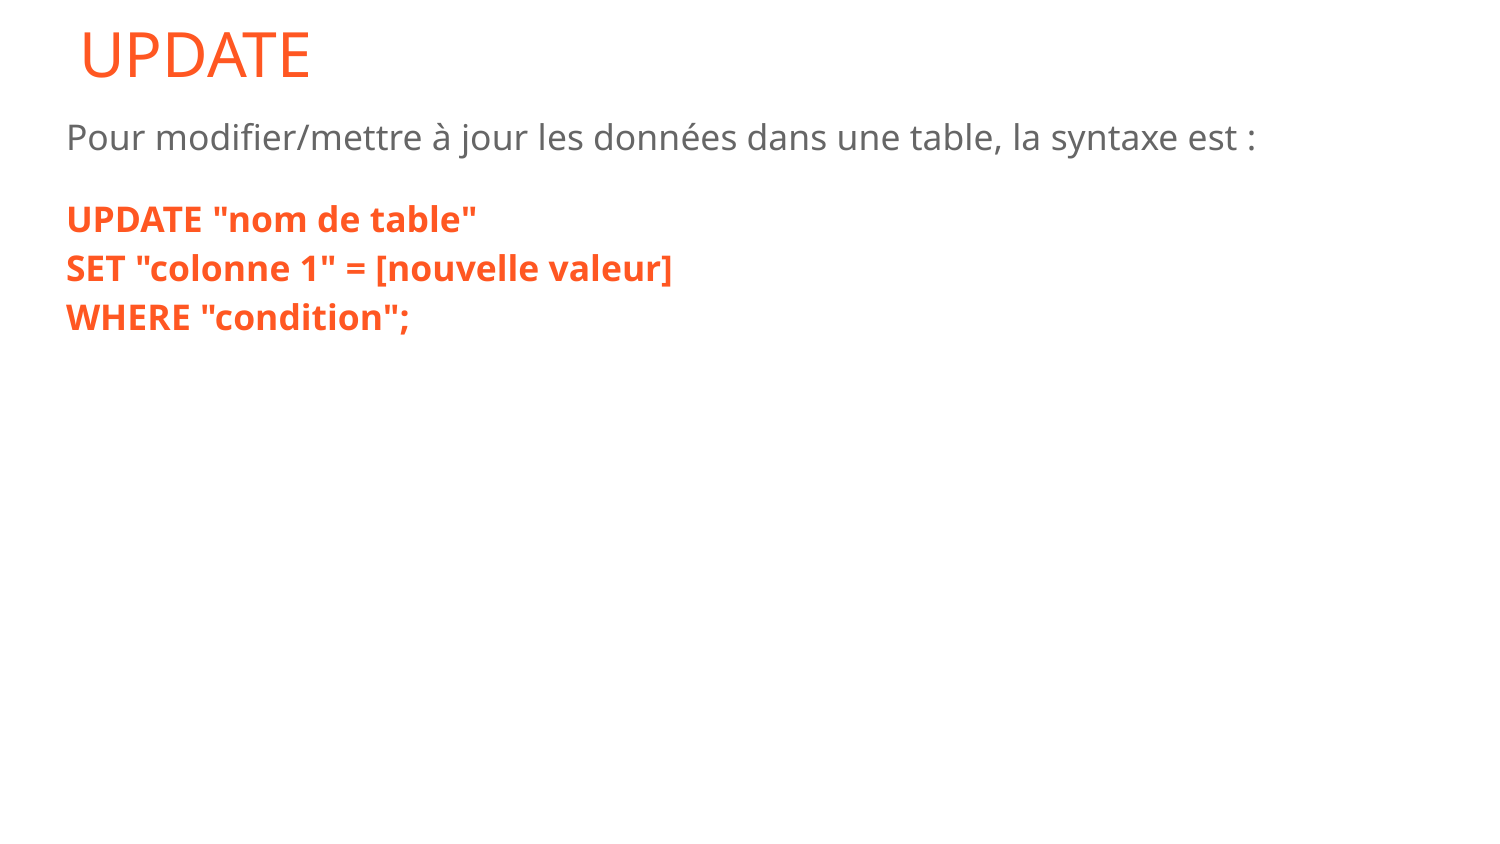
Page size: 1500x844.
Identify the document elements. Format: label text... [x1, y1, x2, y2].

title UPDATE ﻿ [64, 0, 1463, 94]
list Pour modifier/mettre à jour les données dans une table, la syntaxe est : UPDATE "nom de table" SET "colonne 1" = [nouvelle valeur] WHERE "condition"; [51, 93, 1449, 819]
